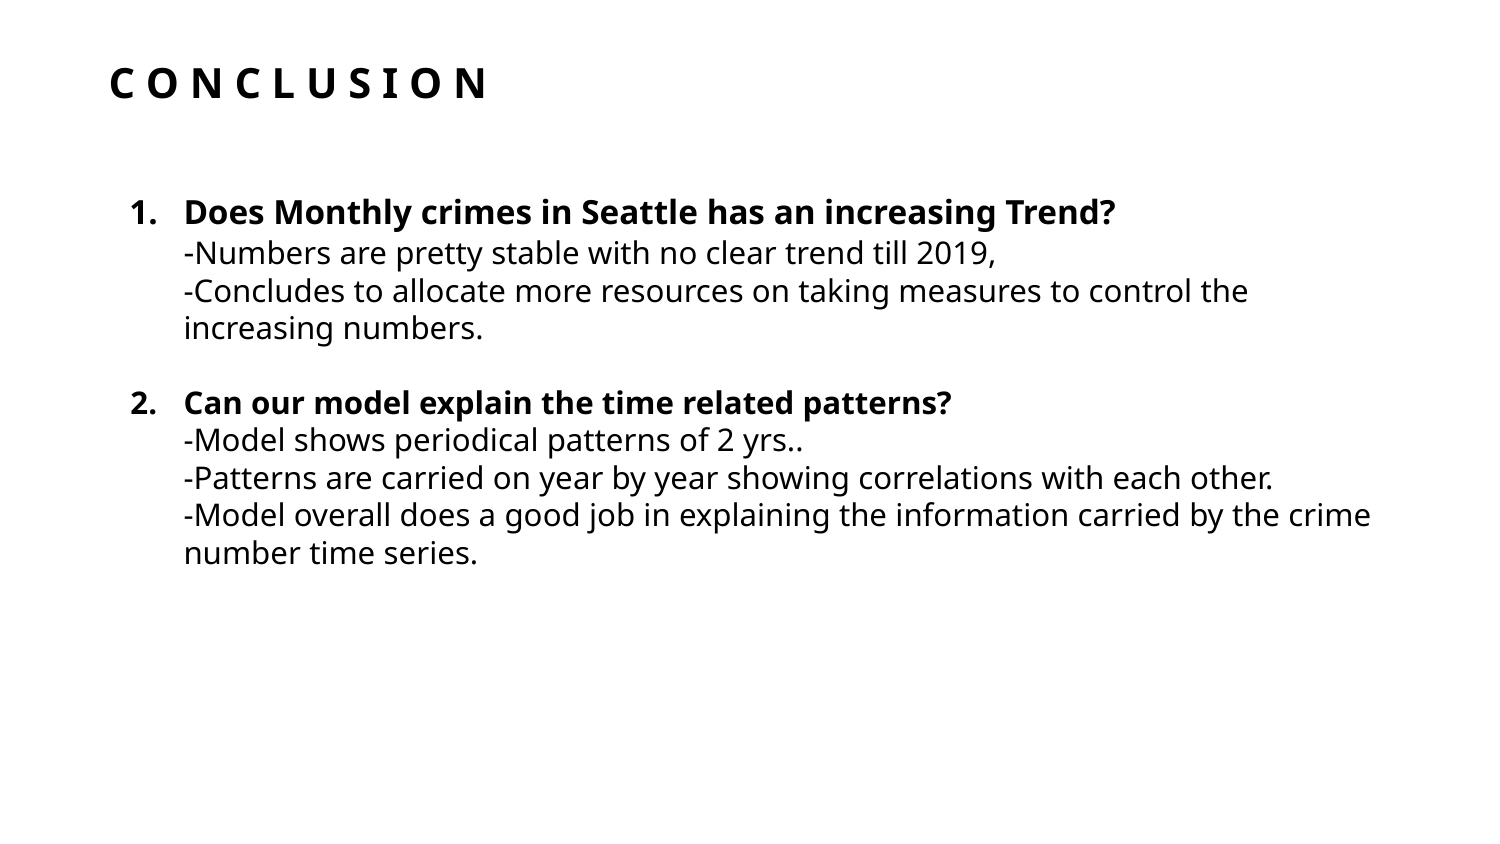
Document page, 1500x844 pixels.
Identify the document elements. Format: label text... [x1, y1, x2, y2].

text_box C O N C L U S I O N [93, 42, 663, 123]
text_box Does Monthly crimes in Seattle has an increasing Trend? -Numbers are pretty stable with no clear trend till 2019, -Concludes to allocate more resources on taking measures to control the increasing numbers. Can our model explain the time related patterns? -Model shows periodical patterns of 2 yrs.. -Patterns are carried on year by year showing correlations with each other. -Model overall does a good job in explaining the information carried by the crime number time series. [93, 176, 1404, 626]
